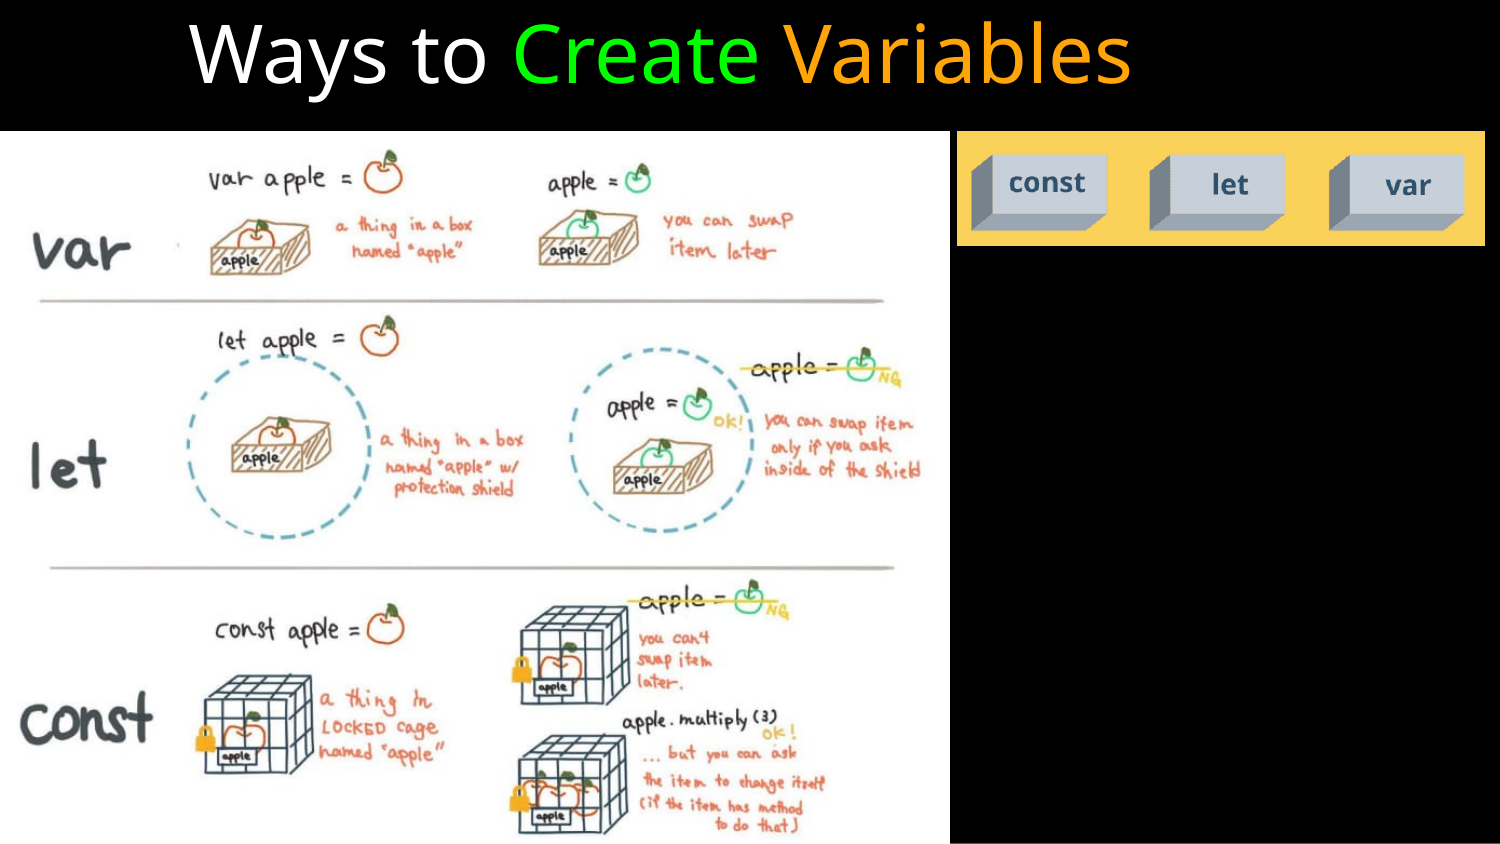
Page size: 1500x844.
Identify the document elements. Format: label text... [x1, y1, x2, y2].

picture [957, 131, 1486, 247]
title Ways to Create Variables [186, 0, 1314, 132]
picture [0, 131, 950, 844]
